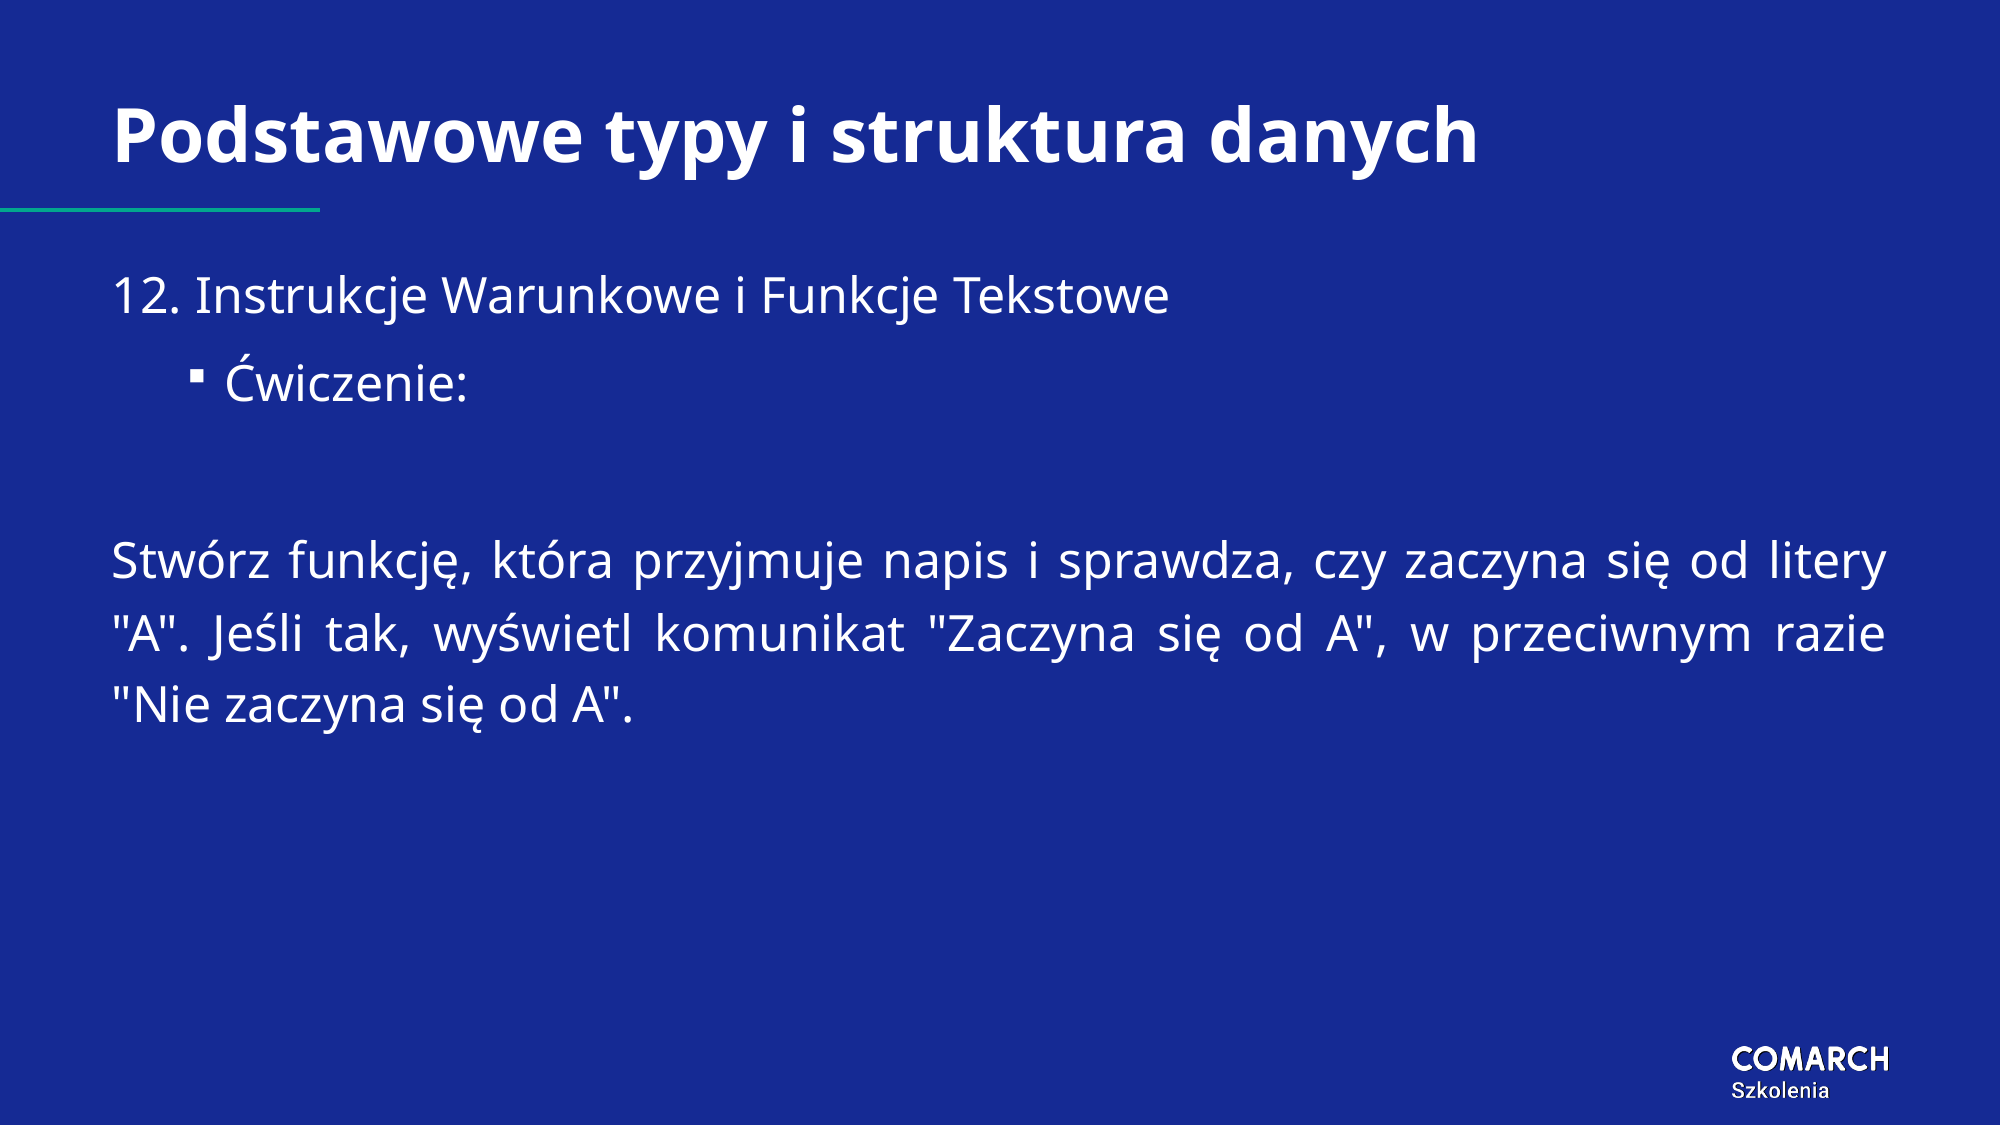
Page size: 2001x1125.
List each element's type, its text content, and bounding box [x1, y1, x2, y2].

picture [1732, 1046, 1889, 1098]
list 12. Instrukcje Warunkowe i Funkcje Tekstowe Ćwiczenie: Stwórz funkcję, która przyjmuje napis i sprawdza, czy zaczyna się od litery "A". Jeśli tak, wyświetl komunikat "Zaczyna się od A", w przeciwnym razie "Nie zaczyna się od A". [111, 243, 1889, 1000]
title Podstawowe typy i struktura danych [111, 0, 1889, 185]
